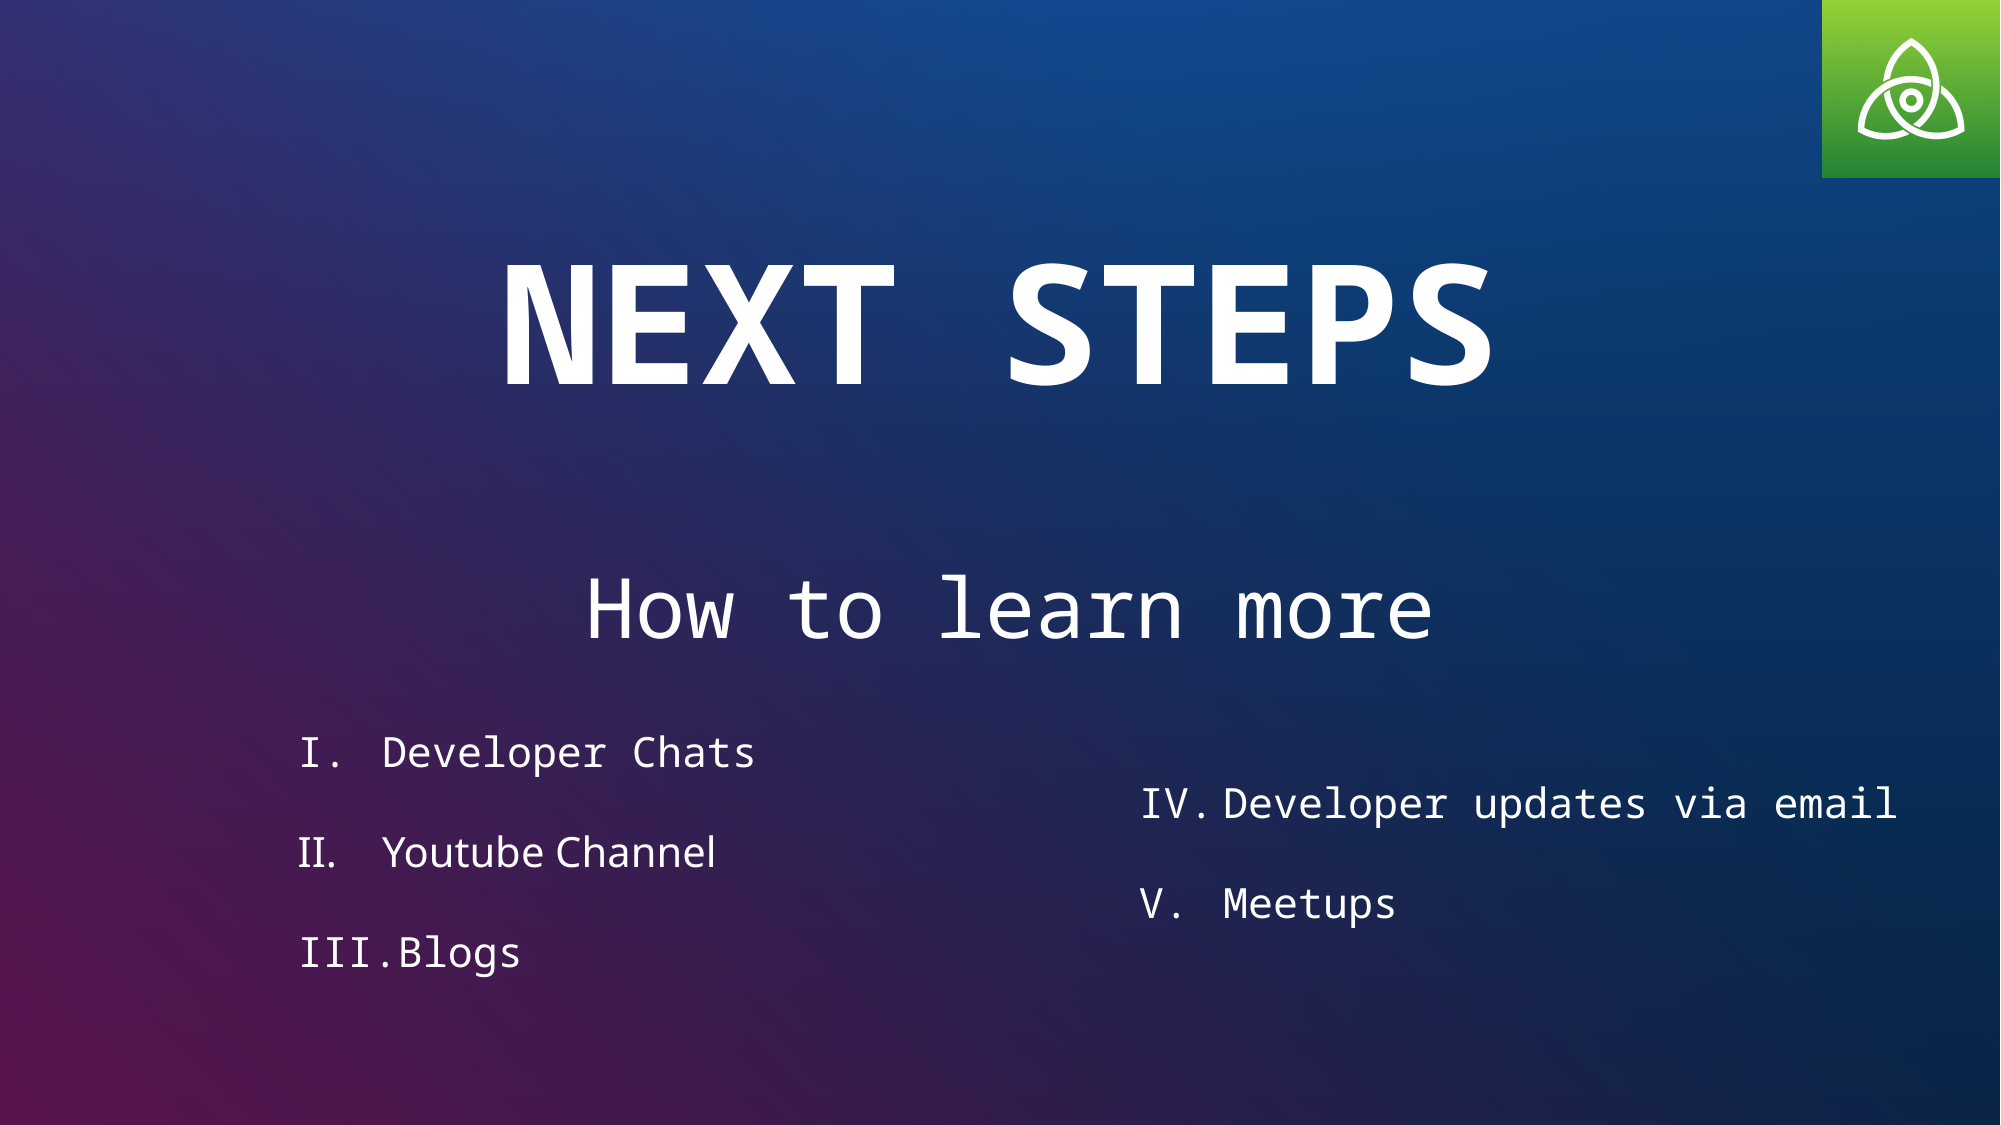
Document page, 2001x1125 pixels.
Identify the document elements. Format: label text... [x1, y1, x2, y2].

text_box NEXT STEPS [336, 228, 1663, 429]
text_box How to learn more [358, 548, 1588, 664]
text_box Developer Chats Youtube Channel Blogs [290, 718, 849, 984]
text_box Developer updates via email Meetups [1131, 769, 1968, 934]
picture [0, 0, 2000, 1125]
